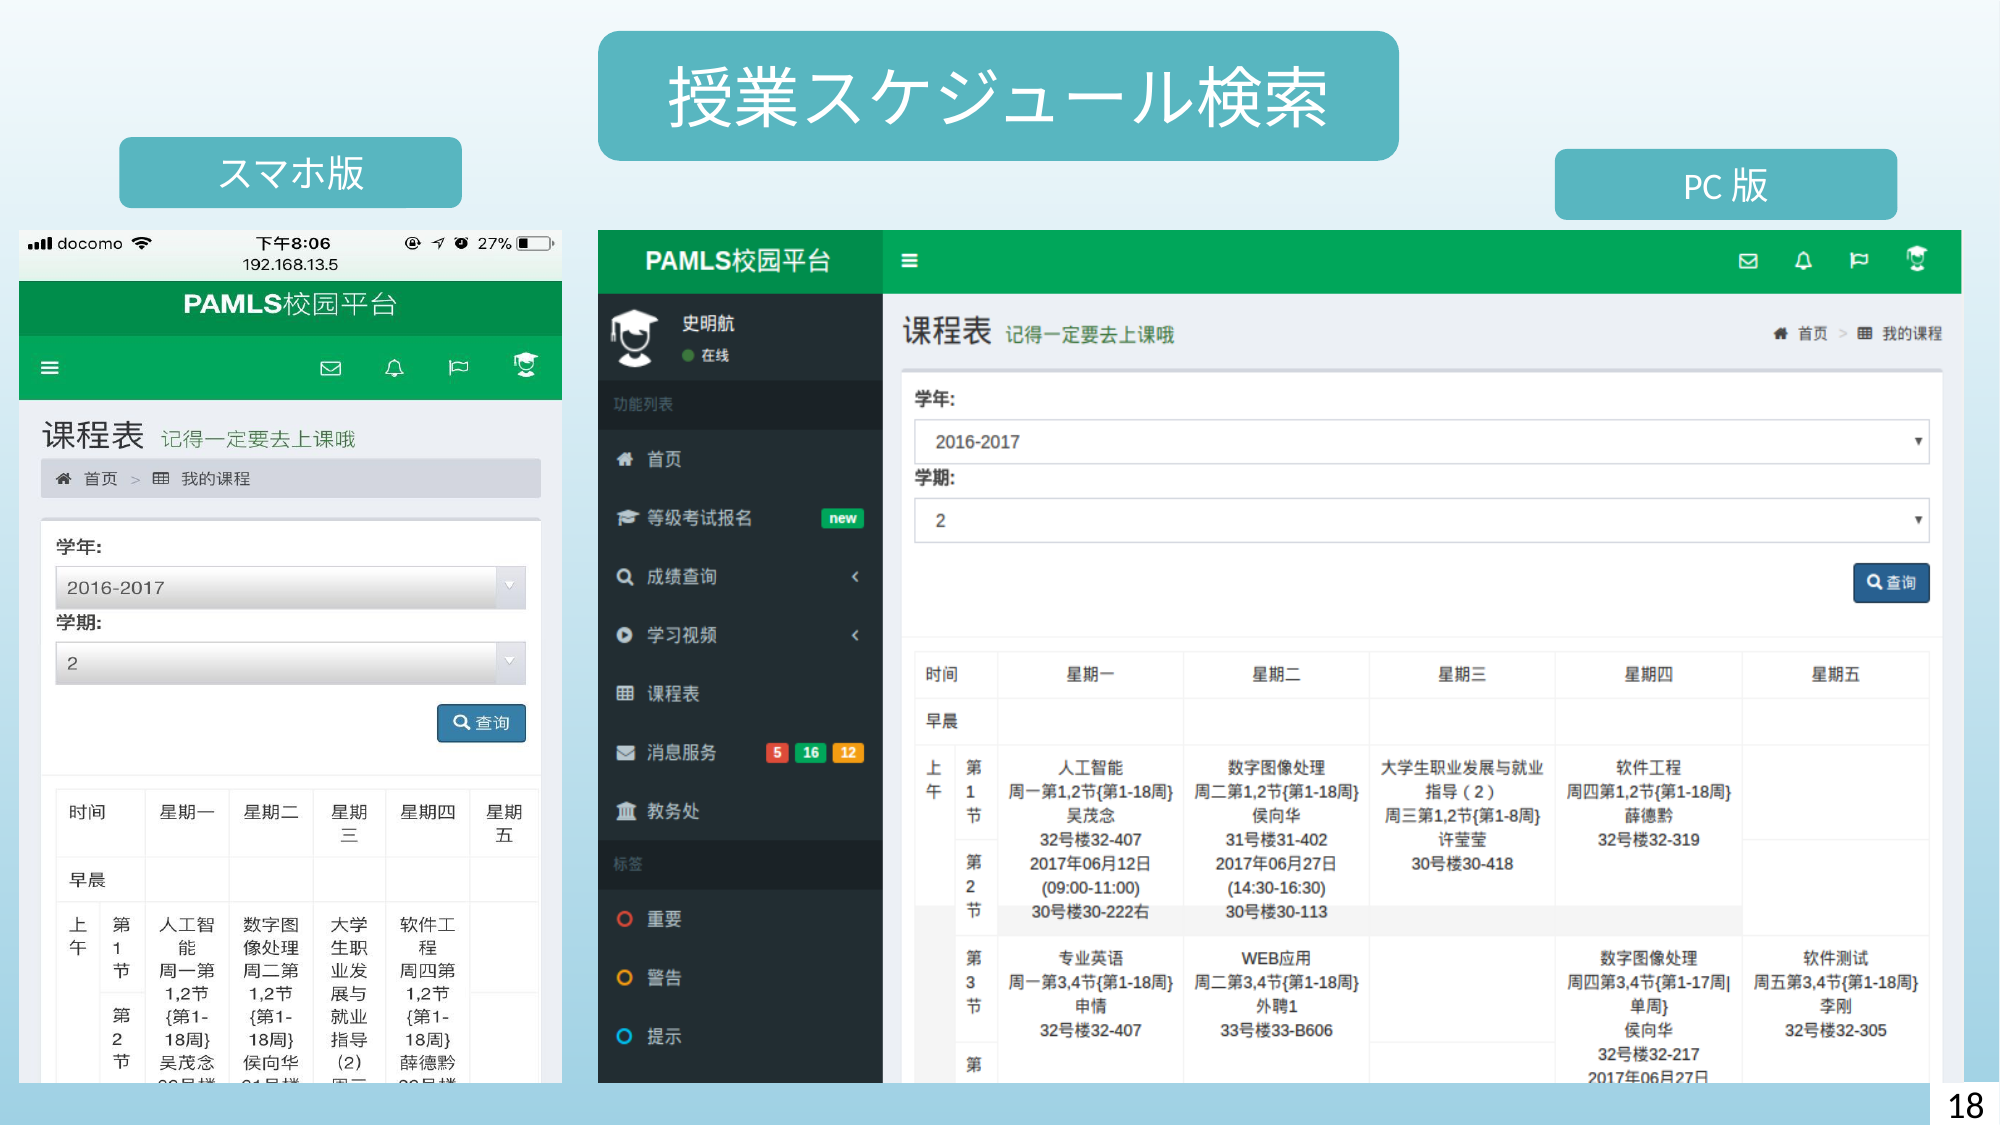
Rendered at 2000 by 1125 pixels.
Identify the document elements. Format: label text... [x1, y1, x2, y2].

text_box 授業スケジュール検索 [596, 29, 1401, 163]
text_box PC版 [1553, 147, 1900, 222]
text_box 18 [1929, 1081, 2000, 1125]
picture [598, 230, 1964, 1083]
picture [19, 230, 562, 1083]
text_box スマホ版 [117, 135, 464, 210]
